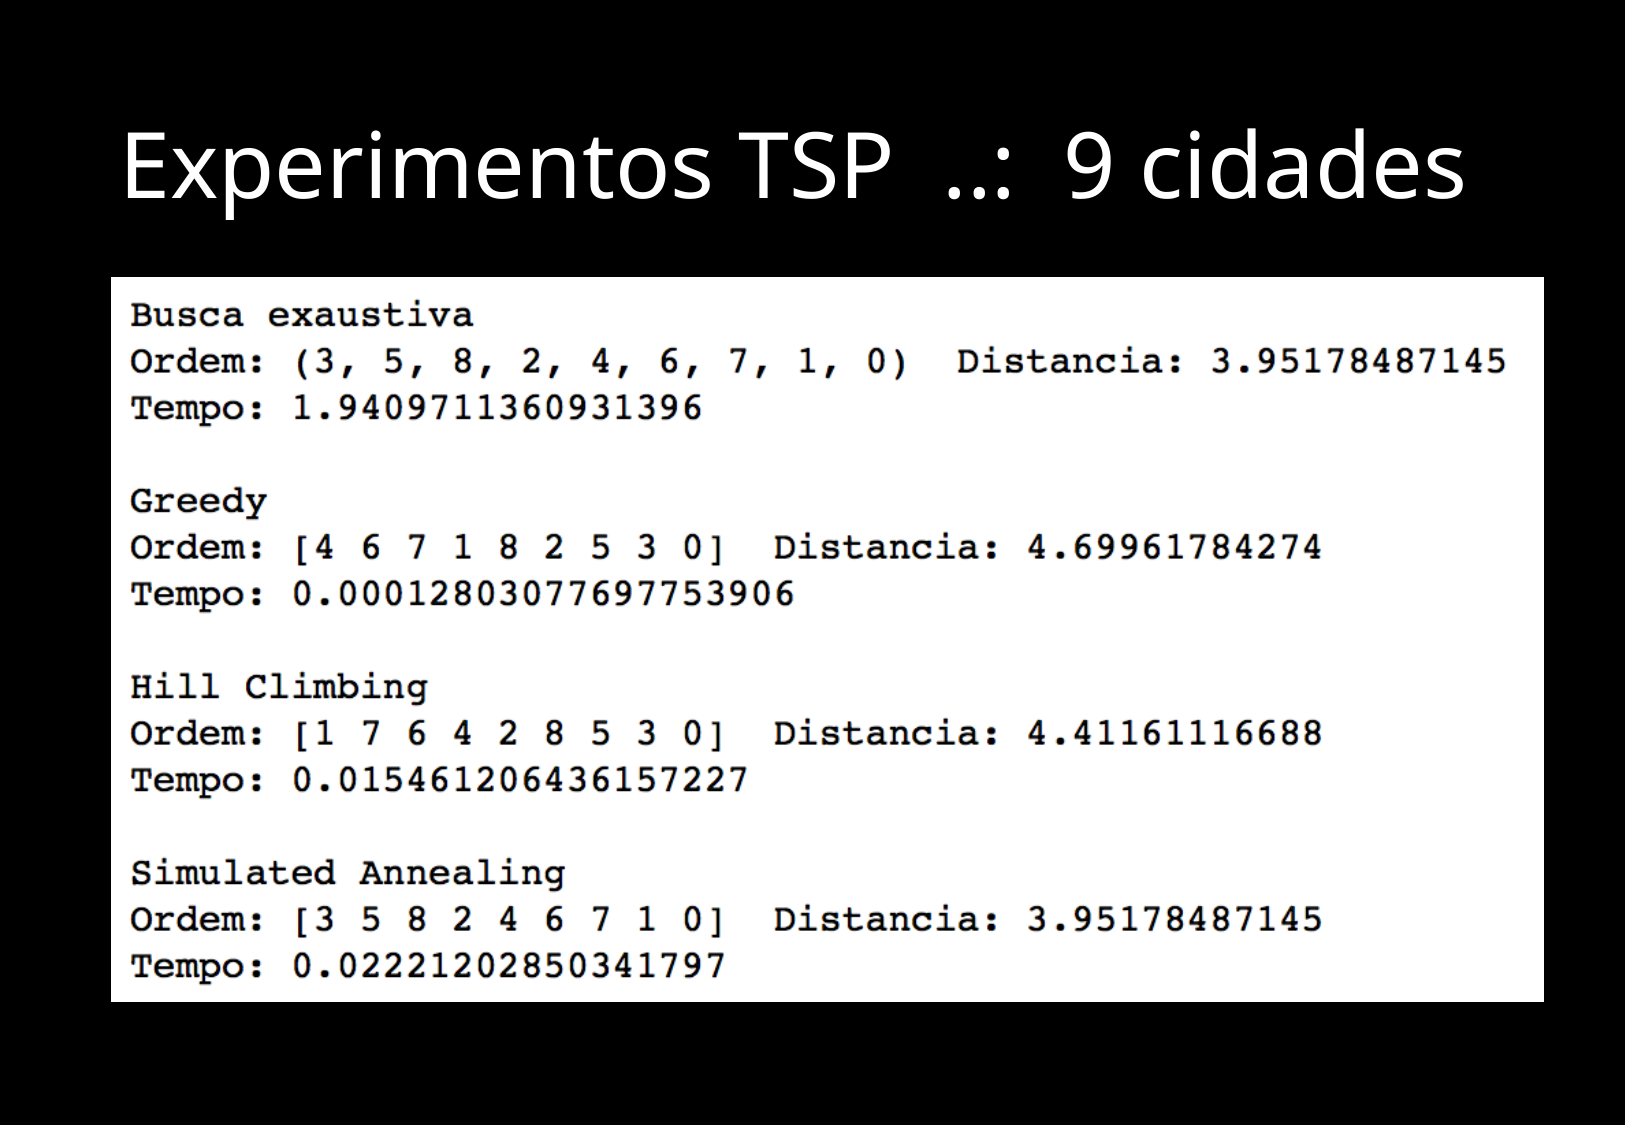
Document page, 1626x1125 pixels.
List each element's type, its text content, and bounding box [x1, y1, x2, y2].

title Experimentos TSP ..: 9 cidades [111, 59, 1515, 276]
picture [111, 276, 1544, 1002]
